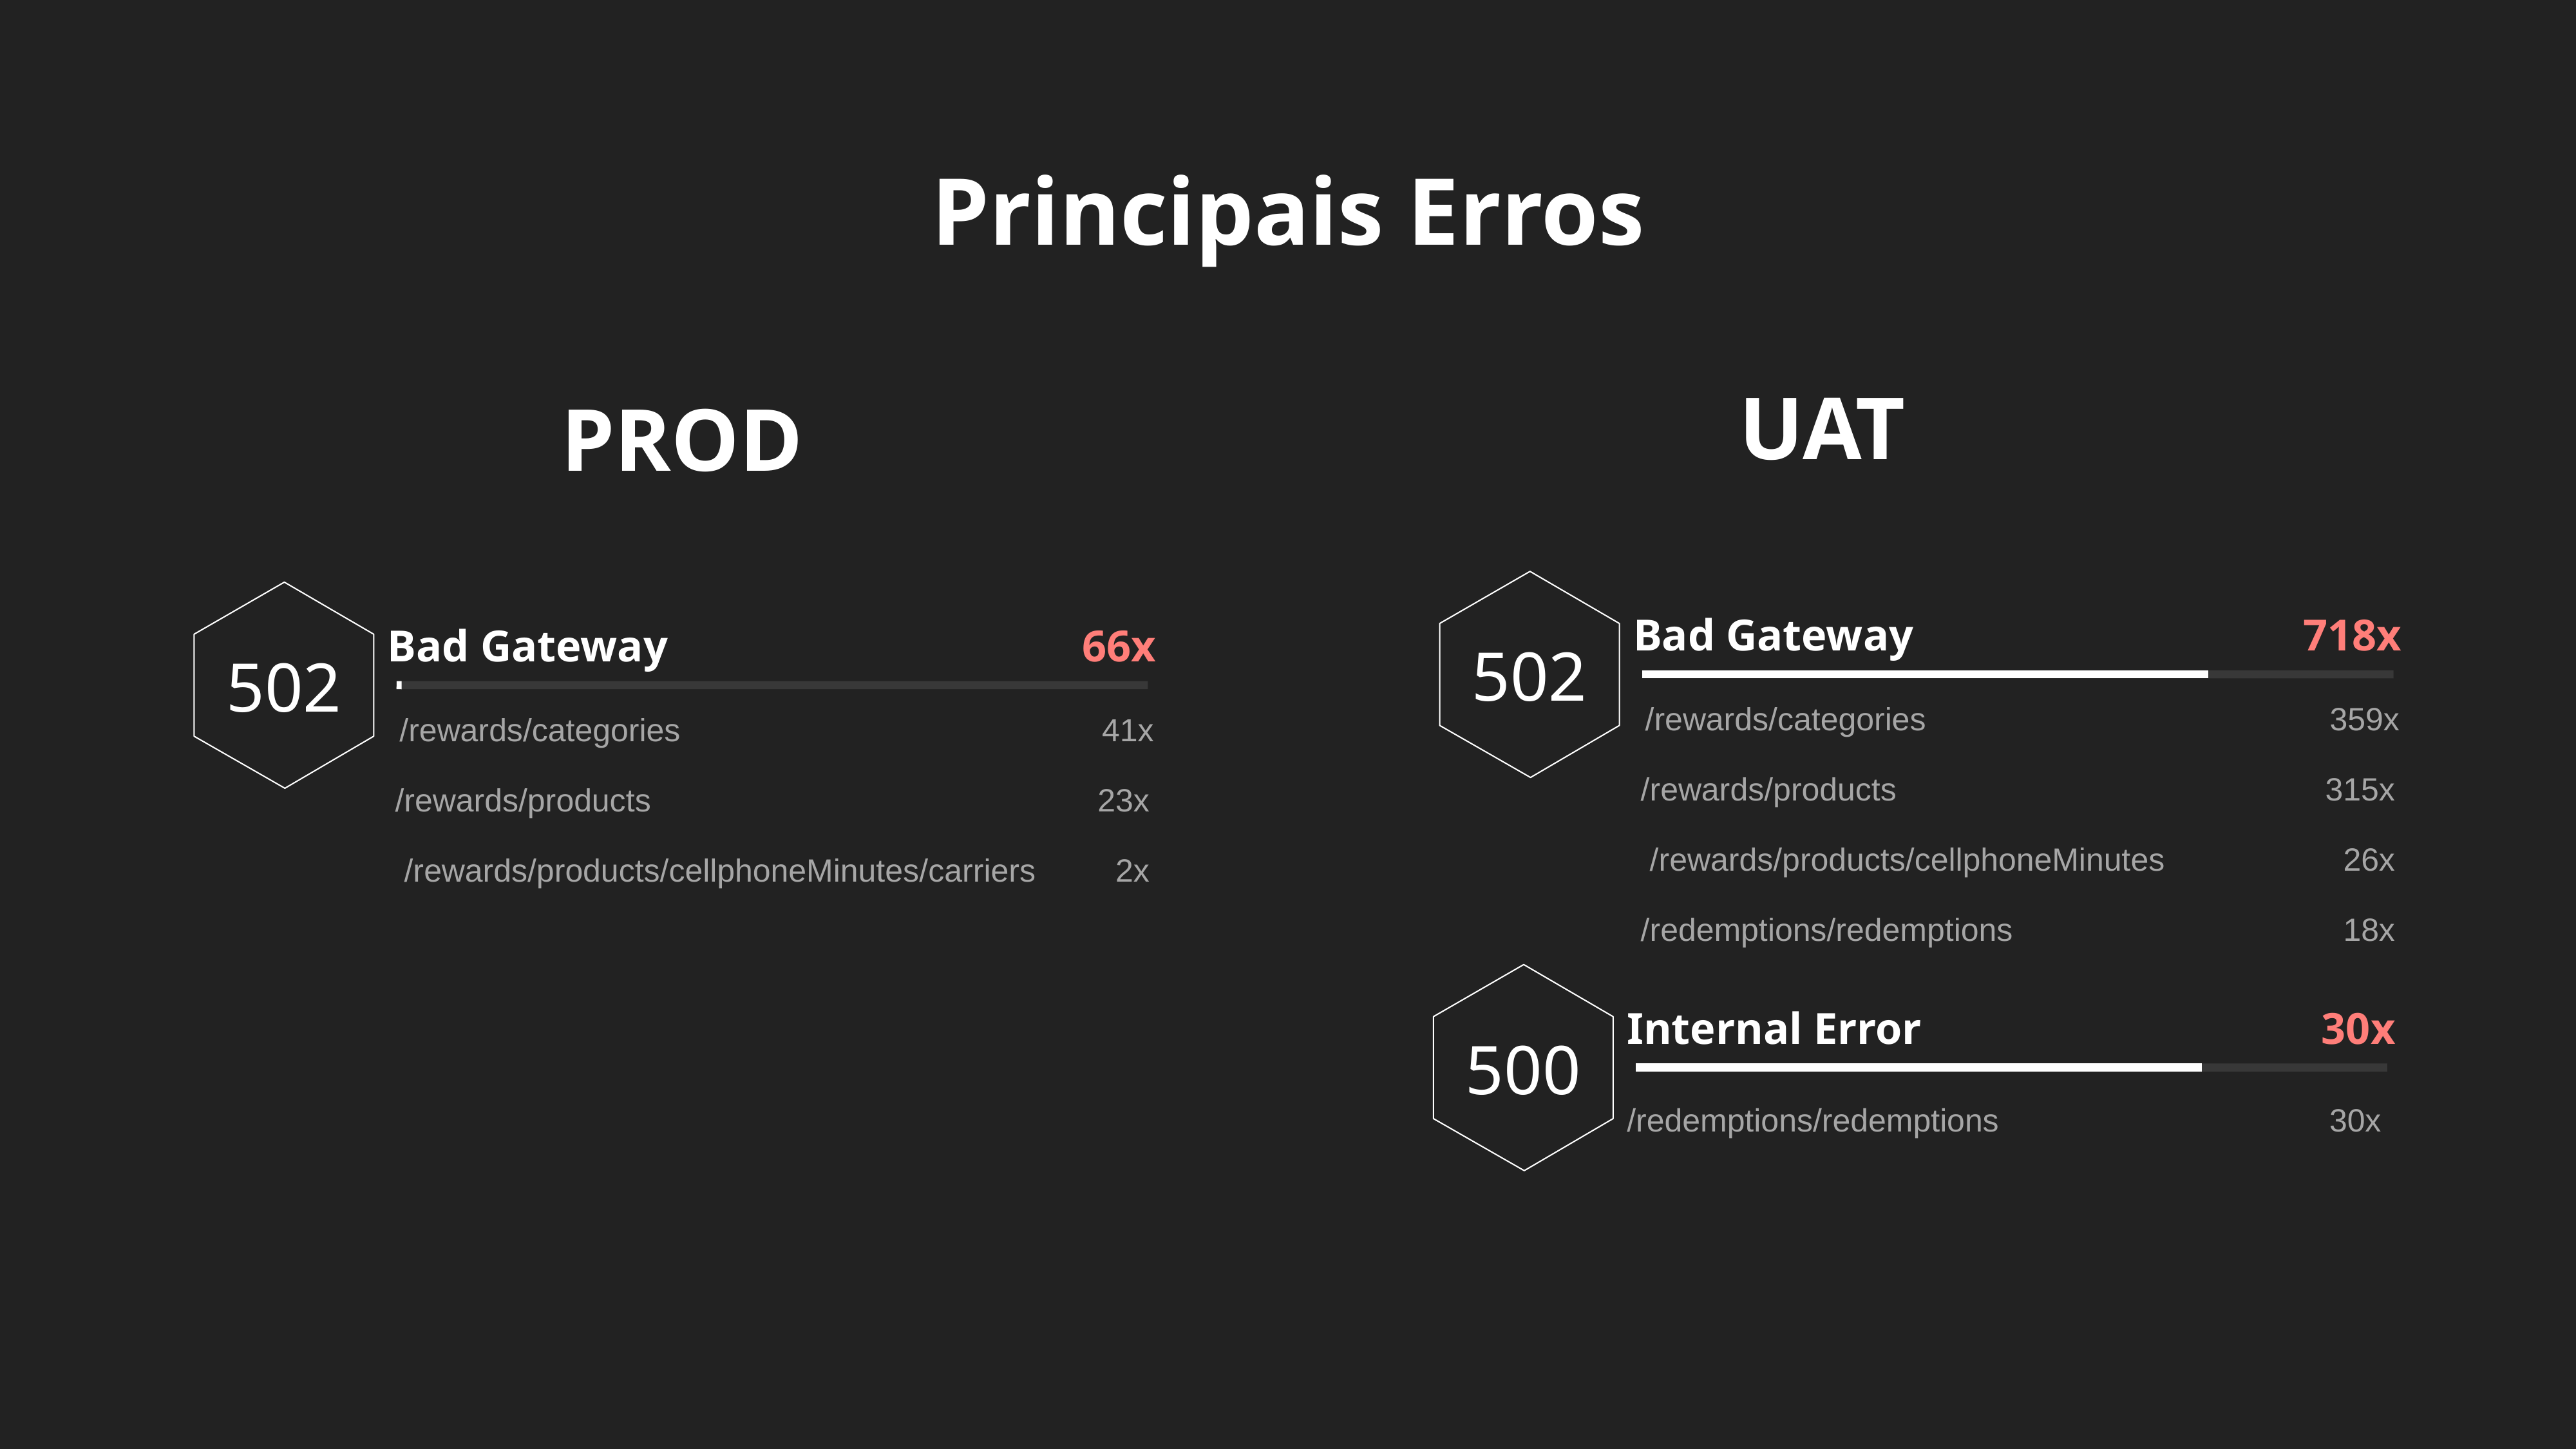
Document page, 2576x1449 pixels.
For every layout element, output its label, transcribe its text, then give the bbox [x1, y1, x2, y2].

text_box Bad Gateway [1624, 604, 2153, 670]
text_box 502 [1466, 629, 1593, 720]
text_box 500 [1460, 1022, 1587, 1113]
text_box /redemptions/redemptions [1617, 1082, 2197, 1148]
title Principais Erros [176, 155, 2400, 288]
text_box 359x [2307, 681, 2409, 747]
text_box /rewards/products [1631, 751, 2210, 817]
text_box [1439, 571, 1620, 778]
text_box UAT [1442, 368, 2202, 483]
text_box 66x [907, 614, 1166, 681]
text_box /rewards/products/cellphoneMinutes/carriers [385, 832, 1057, 898]
text_box 18x [2302, 891, 2405, 958]
text_box /rewards/products/cellphoneMinutes [1631, 821, 2210, 887]
text_box 41x [1061, 692, 1164, 758]
text_box 26x [2302, 821, 2405, 887]
text_box [1433, 964, 1613, 1171]
text_box /rewards/categories [390, 692, 969, 758]
text_box /rewards/products [385, 762, 965, 828]
text_box 30x [2289, 1082, 2391, 1148]
text_box [194, 582, 374, 788]
text_box 315x [2302, 751, 2405, 817]
text_box /rewards/categories [1635, 681, 2215, 747]
text_box 2x [1057, 832, 1159, 898]
text_box Internal Error [1617, 997, 2146, 1063]
text_box 502 [221, 639, 347, 731]
text_box PROD [301, 379, 1062, 495]
text_box 23x [1057, 762, 1159, 828]
text_box /redemptions/redemptions [1631, 891, 2210, 958]
text_box 718x [2153, 604, 2411, 670]
text_box 30x [2146, 997, 2405, 1063]
text_box Bad Gateway [378, 614, 907, 681]
